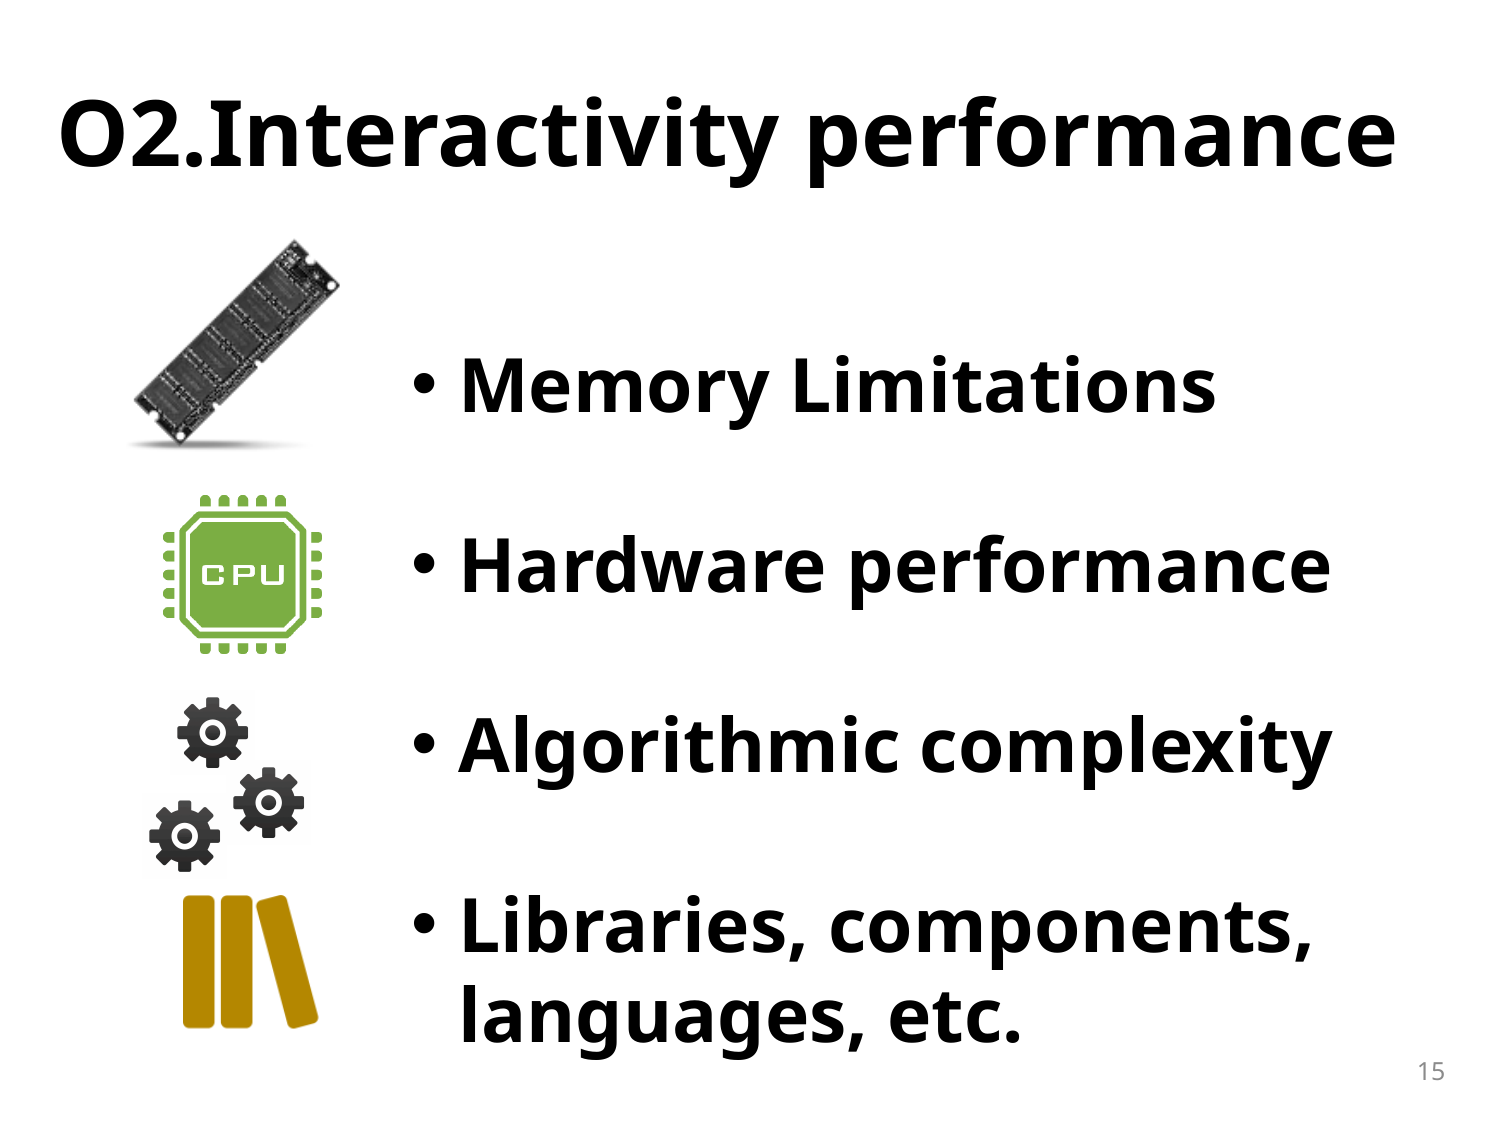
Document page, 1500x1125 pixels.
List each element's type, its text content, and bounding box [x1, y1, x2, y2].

picture [126, 237, 345, 455]
picture [183, 895, 322, 1035]
slide_number 15 [1059, 1042, 1461, 1103]
text_box Memory Limitations Hardware performance Algorithmic complexity Libraries, components, languages, etc. [396, 330, 1411, 1066]
title O2.Interactivity performance [41, 59, 1461, 215]
picture [142, 690, 311, 879]
picture [163, 495, 322, 654]
